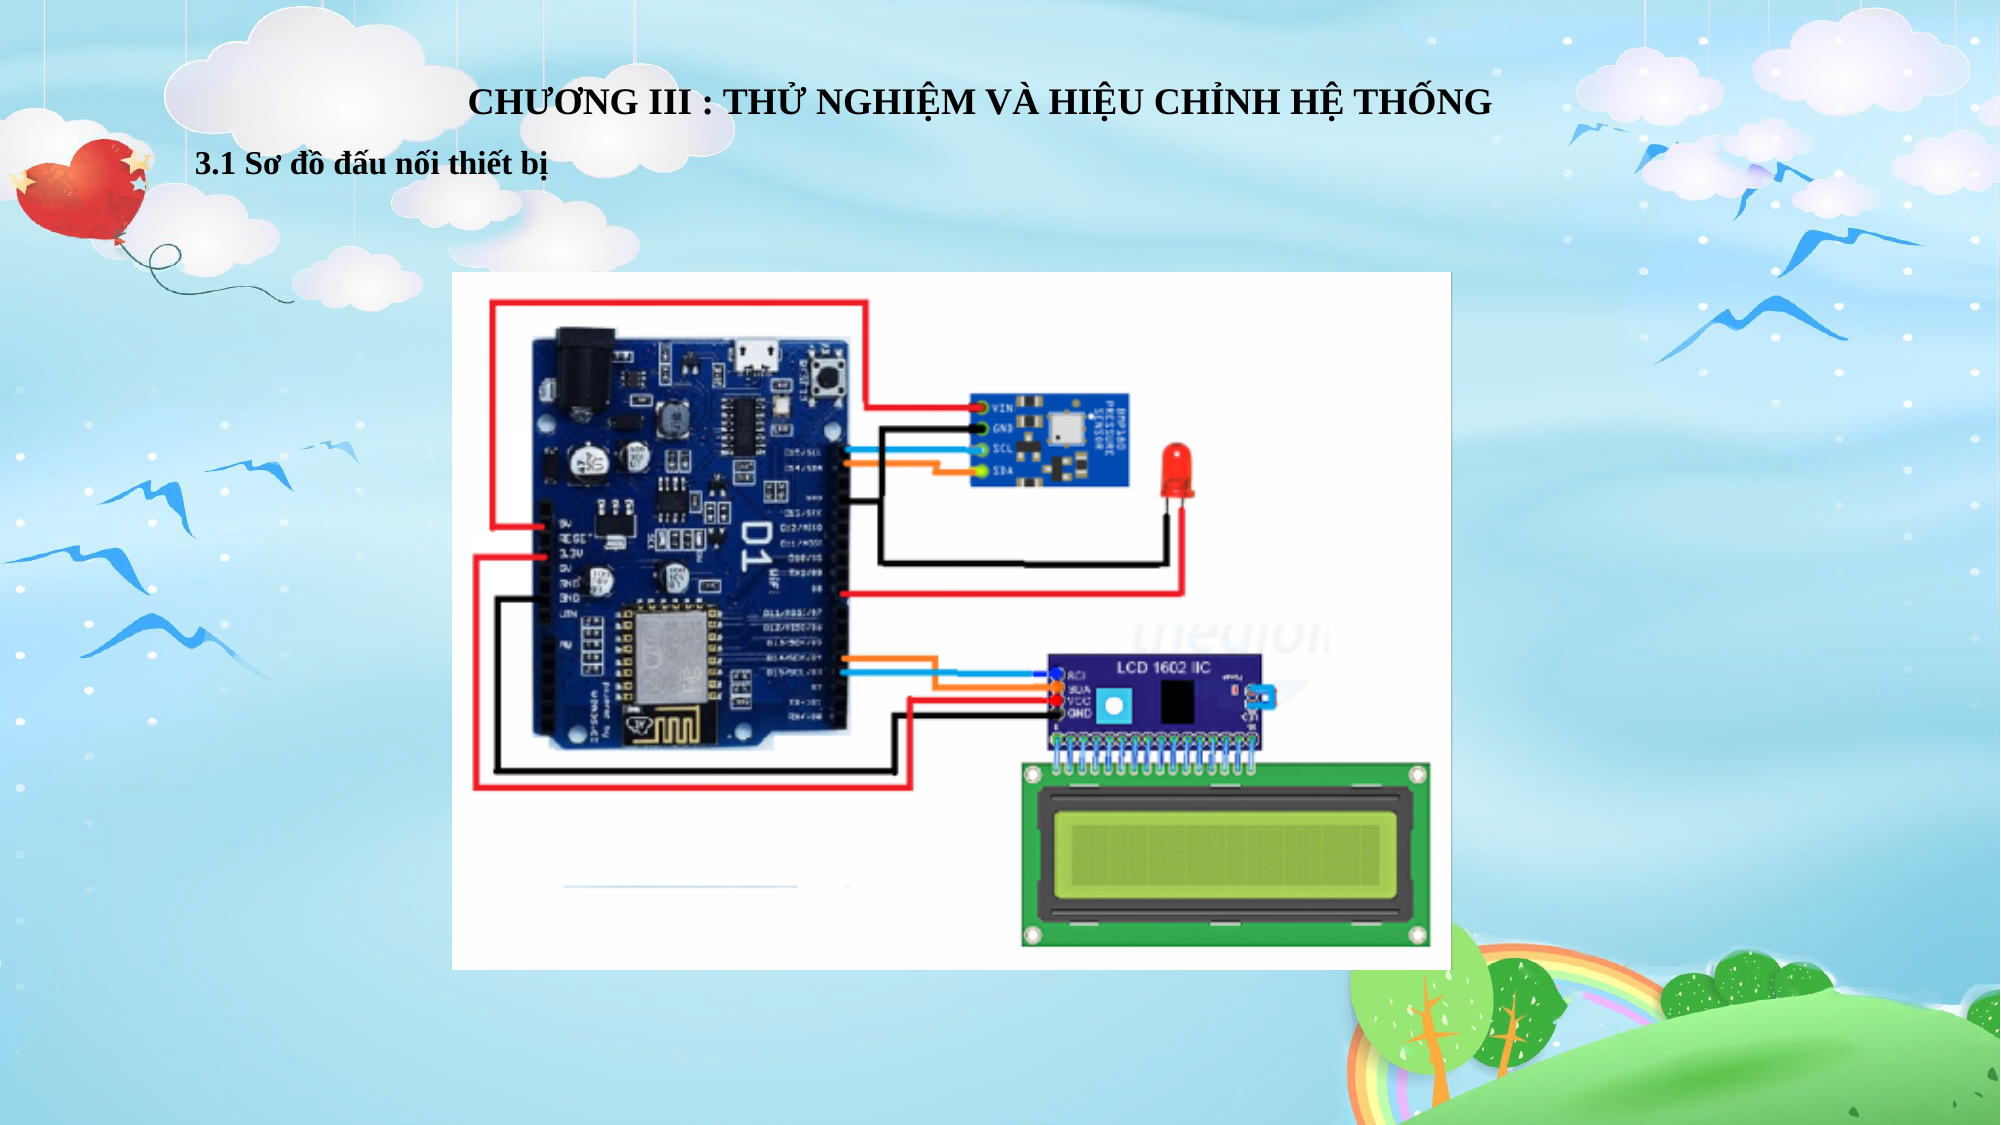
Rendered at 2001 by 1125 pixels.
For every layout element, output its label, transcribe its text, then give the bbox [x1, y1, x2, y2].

picture [452, 272, 1454, 971]
text_box CHƯƠNG III : THỬ NGHIỆM VÀ HIỆU CHỈNH HỆ THỐNG 3.1 Sơ đồ đấu nối thiết bị [179, 66, 1782, 189]
